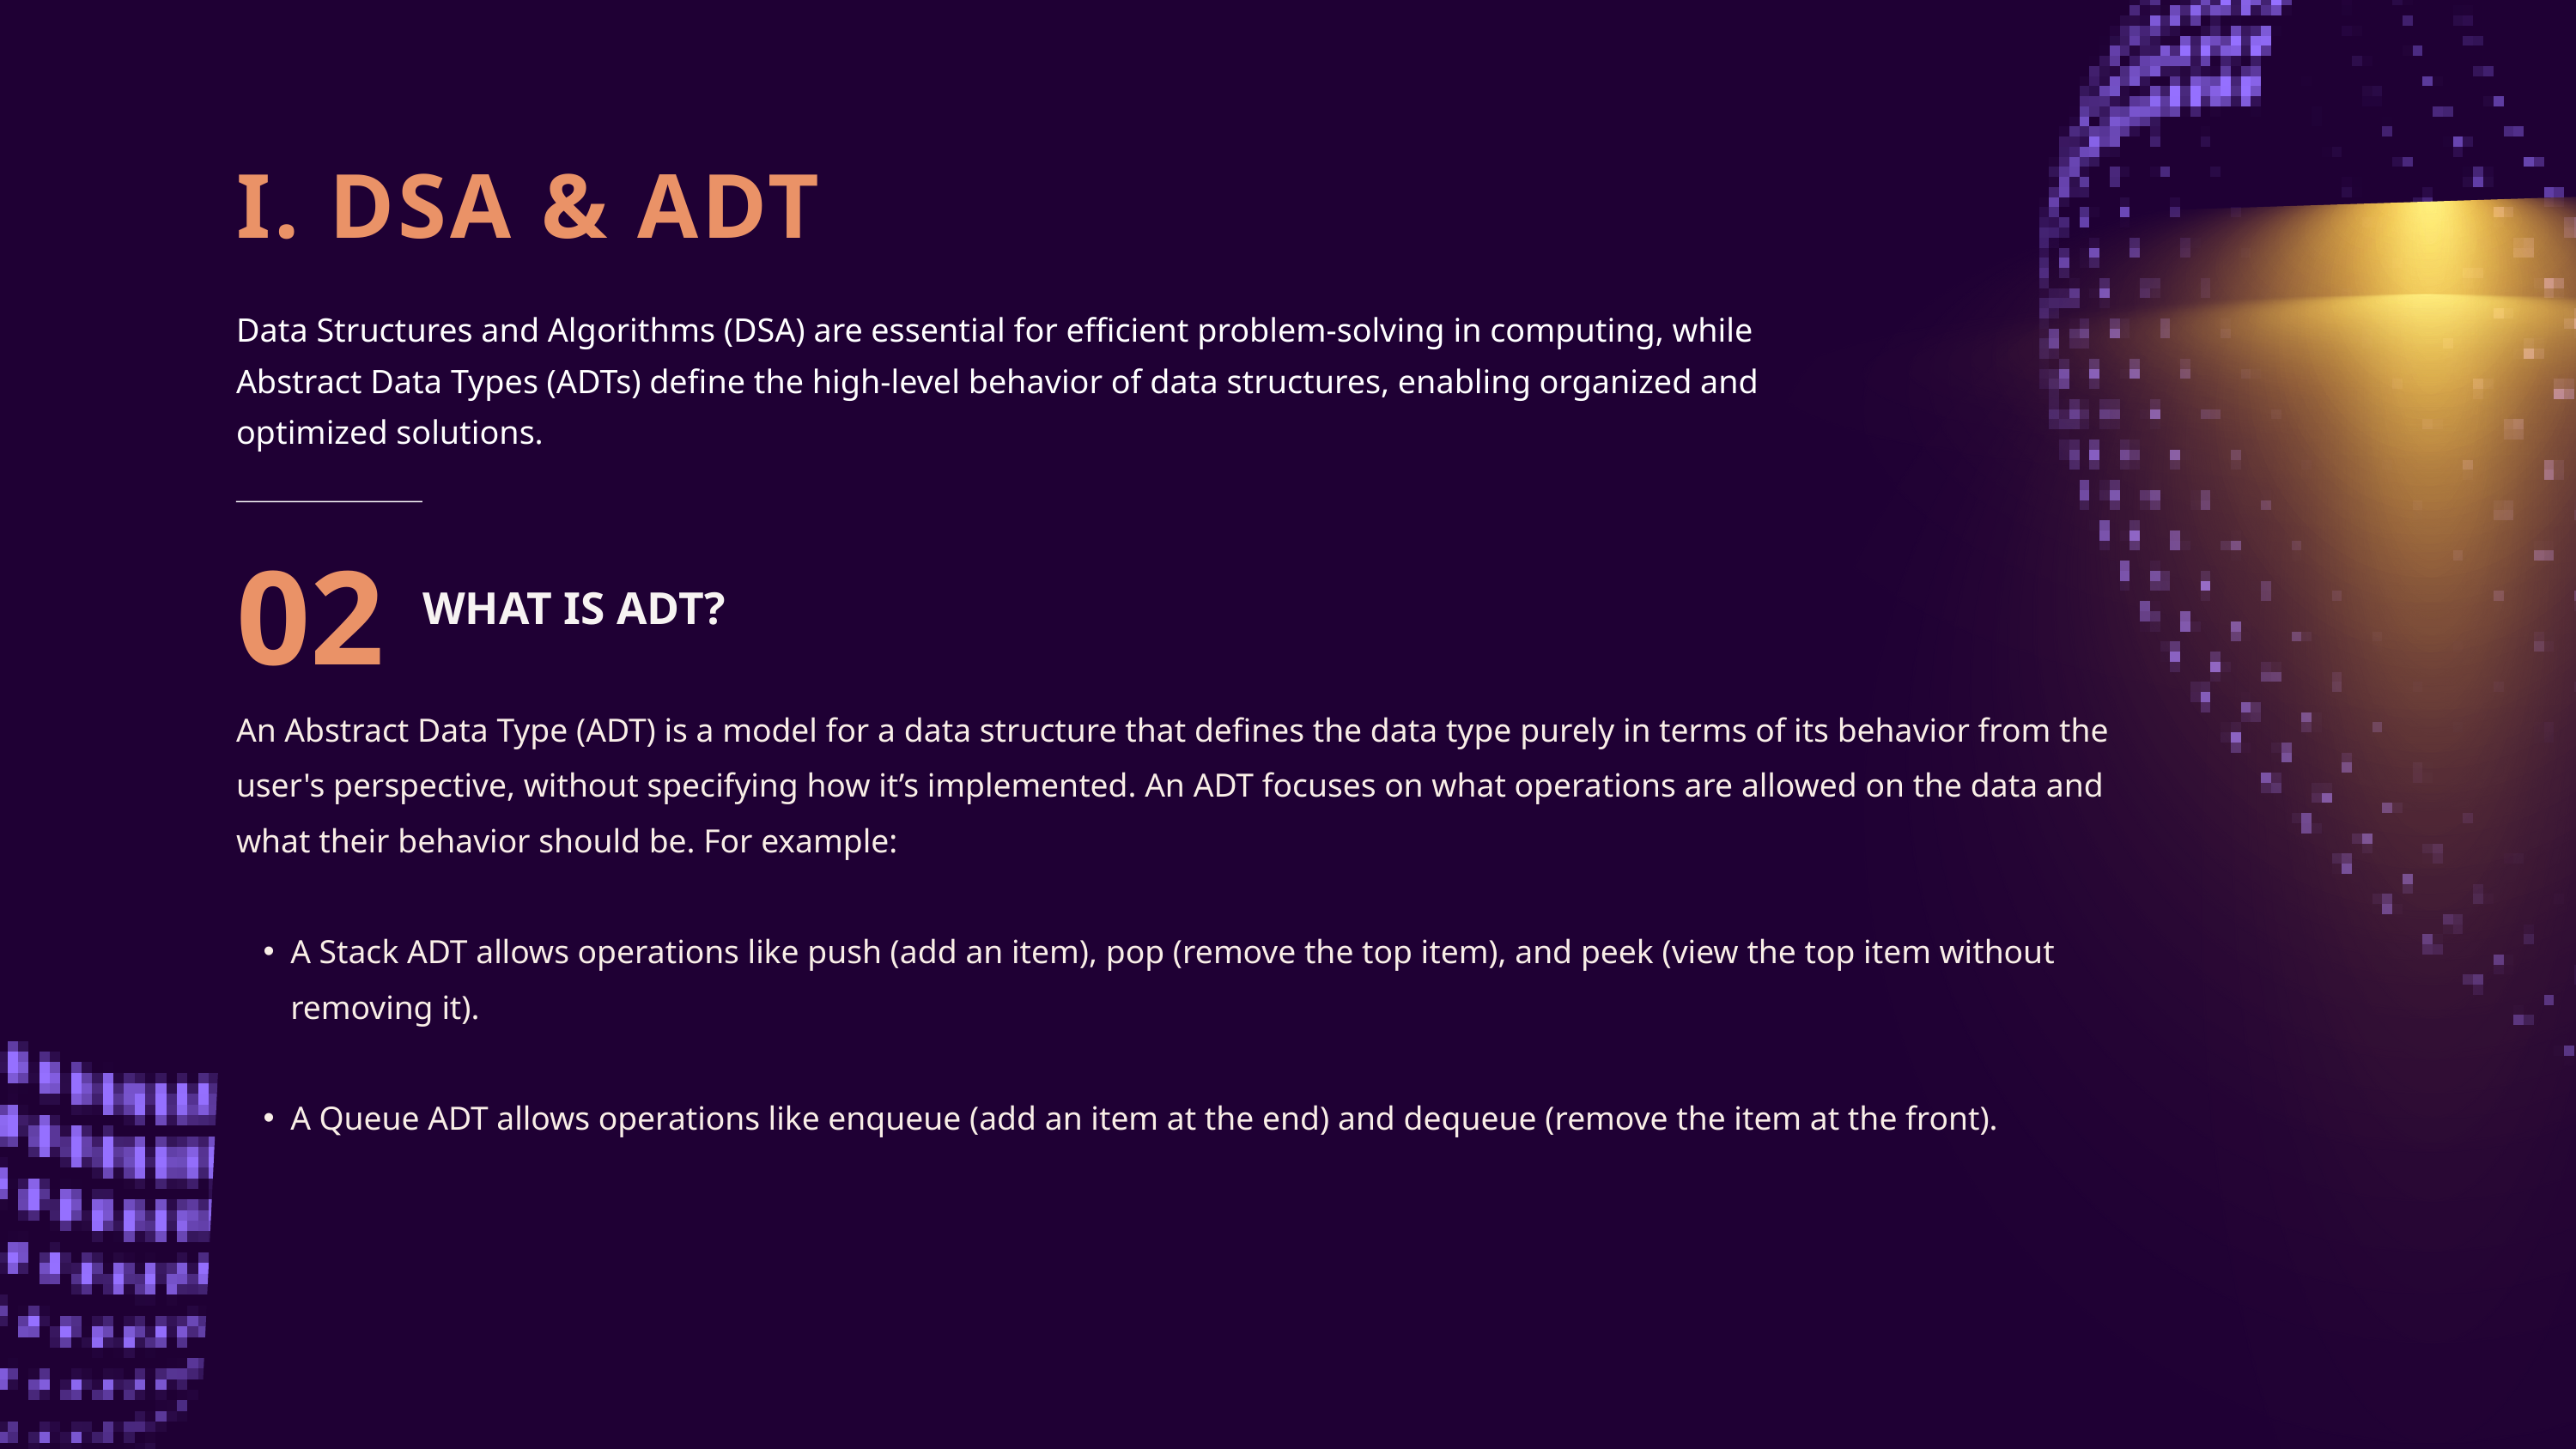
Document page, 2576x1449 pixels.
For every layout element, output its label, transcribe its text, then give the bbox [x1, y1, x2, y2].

text_box [1777, 197, 2576, 1449]
text_box I. DSA & ADT [235, 131, 1688, 256]
text_box [0, 155, 263, 1449]
text_box Data Structures and Algorithms (DSA) are essential for efficient problem-solving in computing, while Abstract Data Types (ADTs) define the high-level behavior of data structures, enabling organized and optimized solutions. [249, 296, 1775, 452]
text_box An Abstract Data Type (ADT) is a model for a data structure that defines the data type purely in terms of its behavior from the user's perspective, without specifying how it’s implemented. An ADT focuses on what operations are allowed on the data and what their behavior should be. For example: A Stack ADT allows operations like push (add an item), pop (remove the top item), and peek (view the top item without removing it). A Queue ADT allows operations like enqueue (add an item at the end) and dequeue (remove the item at the front). [235, 693, 2180, 1192]
text_box WHAT IS ADT? [494, 567, 1088, 634]
text_box [2039, 0, 2576, 214]
text_box 02 [237, 500, 494, 692]
